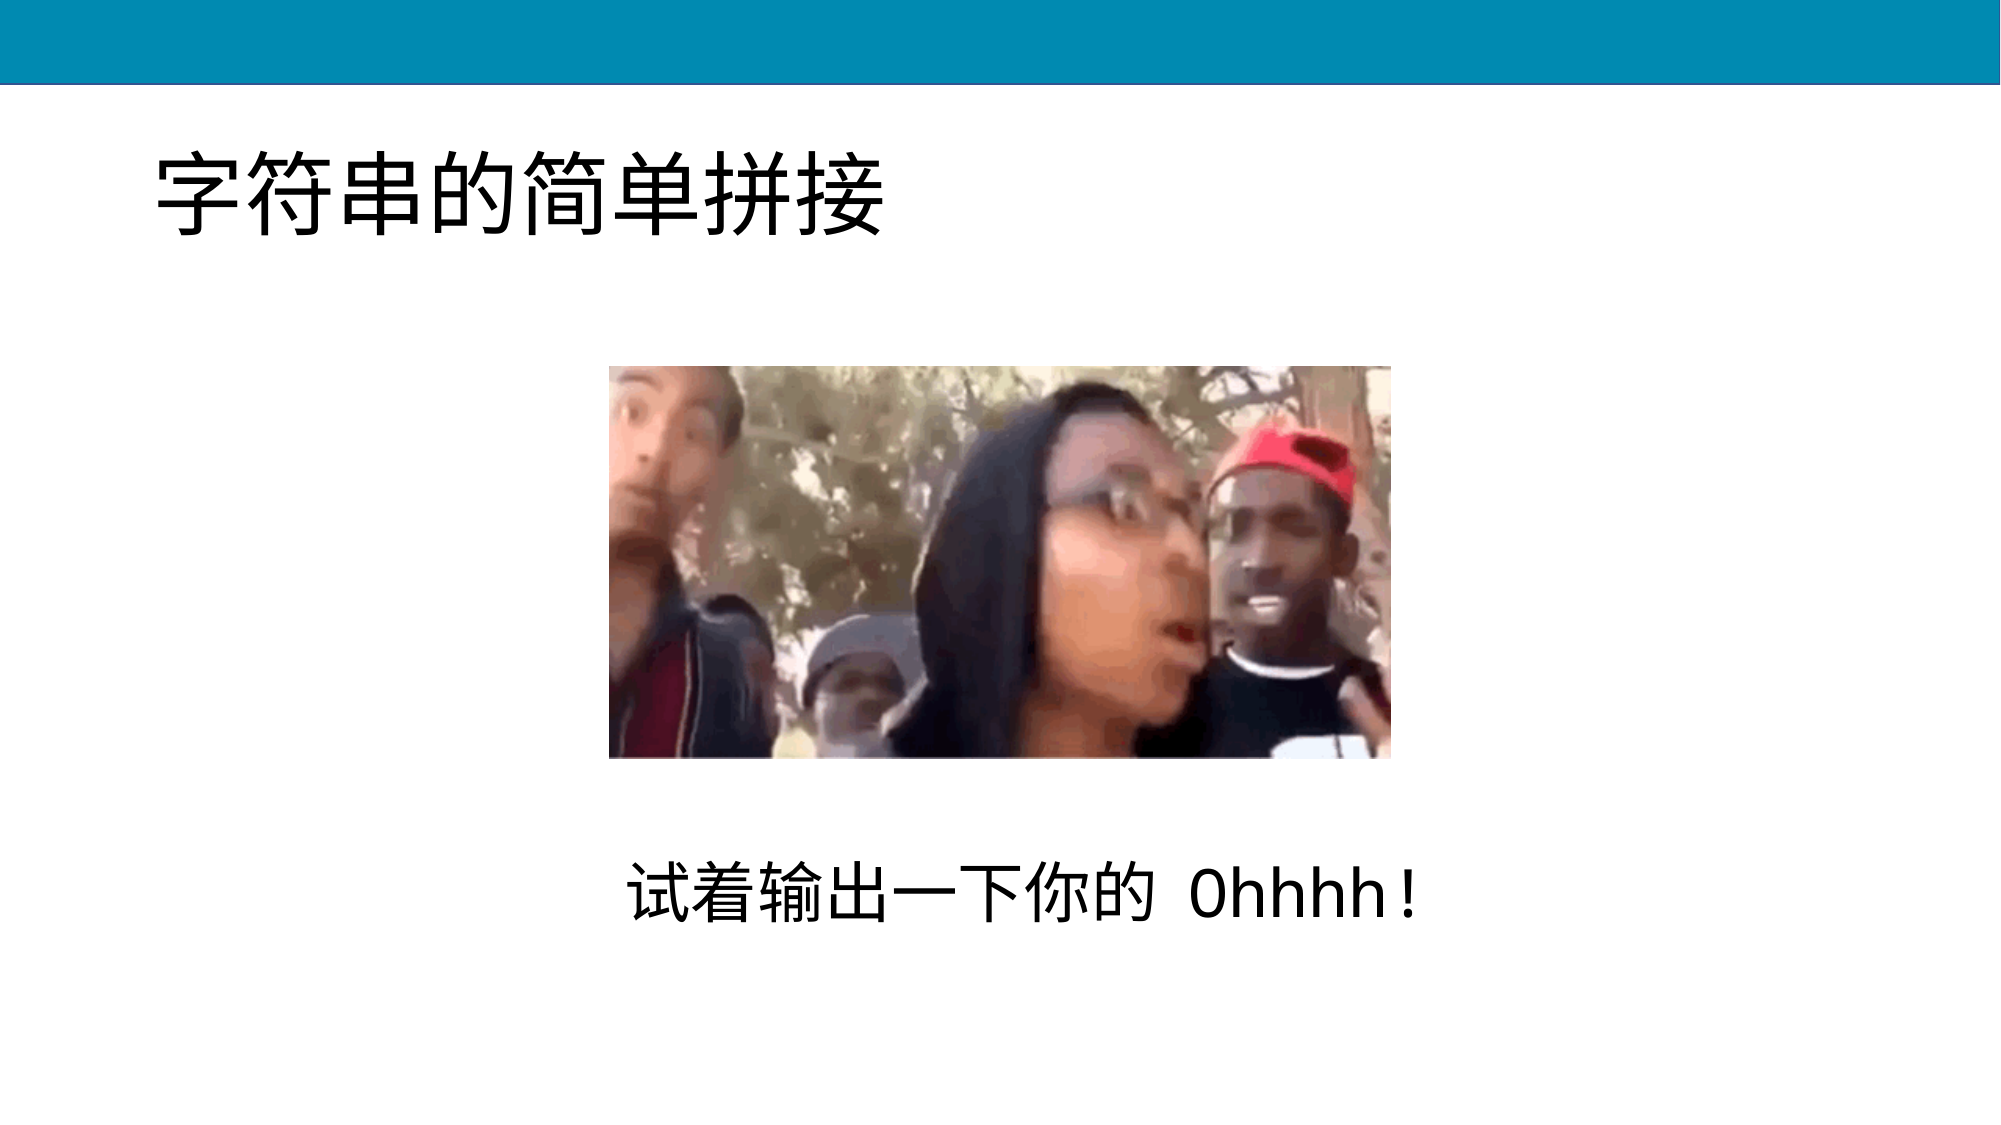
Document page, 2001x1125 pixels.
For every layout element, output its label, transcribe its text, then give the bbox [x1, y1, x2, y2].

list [609, 366, 1391, 759]
title 字符串的简单拼接 [137, 115, 1863, 282]
text_box 试着输出一下你的 Ohhhh! [609, 843, 1449, 938]
